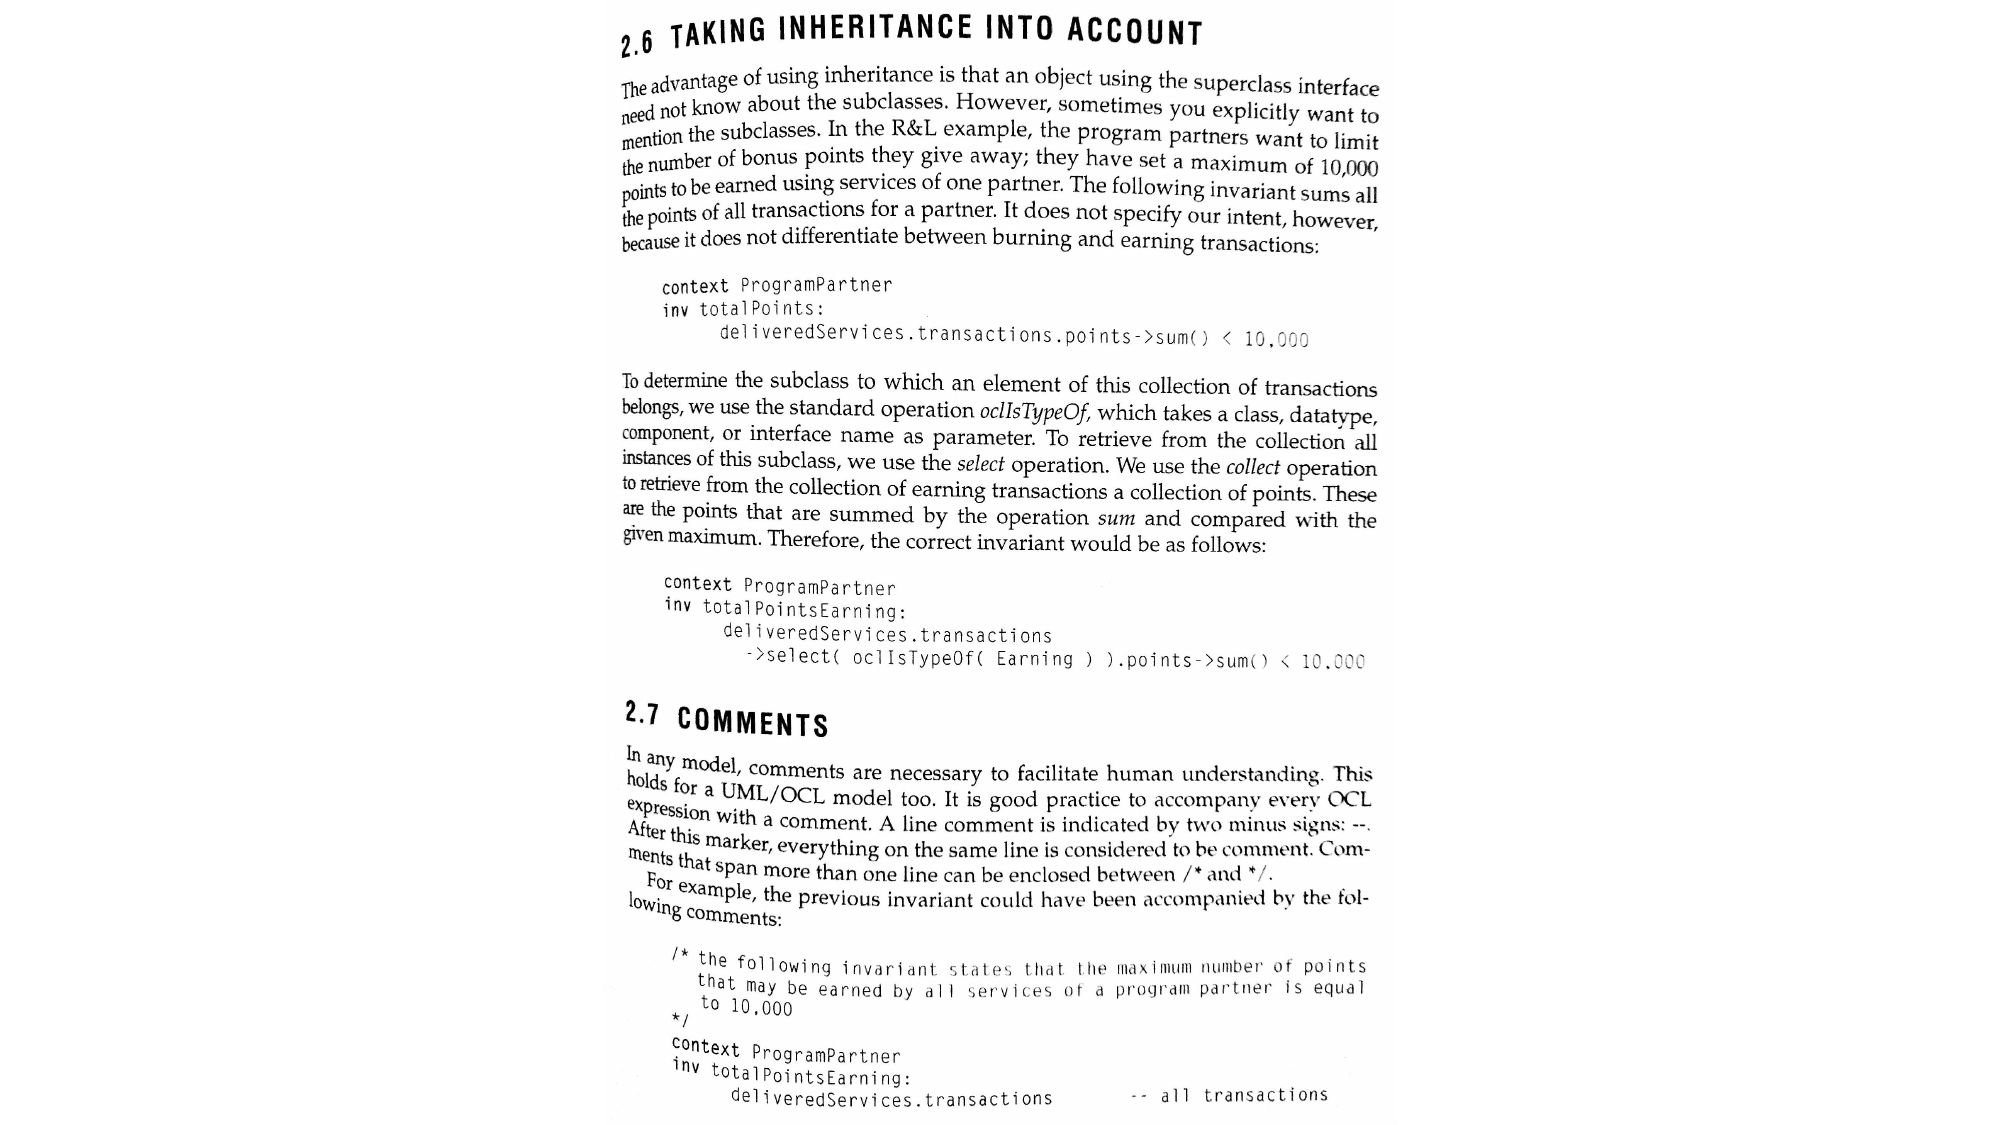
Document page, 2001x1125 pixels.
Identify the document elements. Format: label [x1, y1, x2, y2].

picture [603, 0, 1397, 1125]
